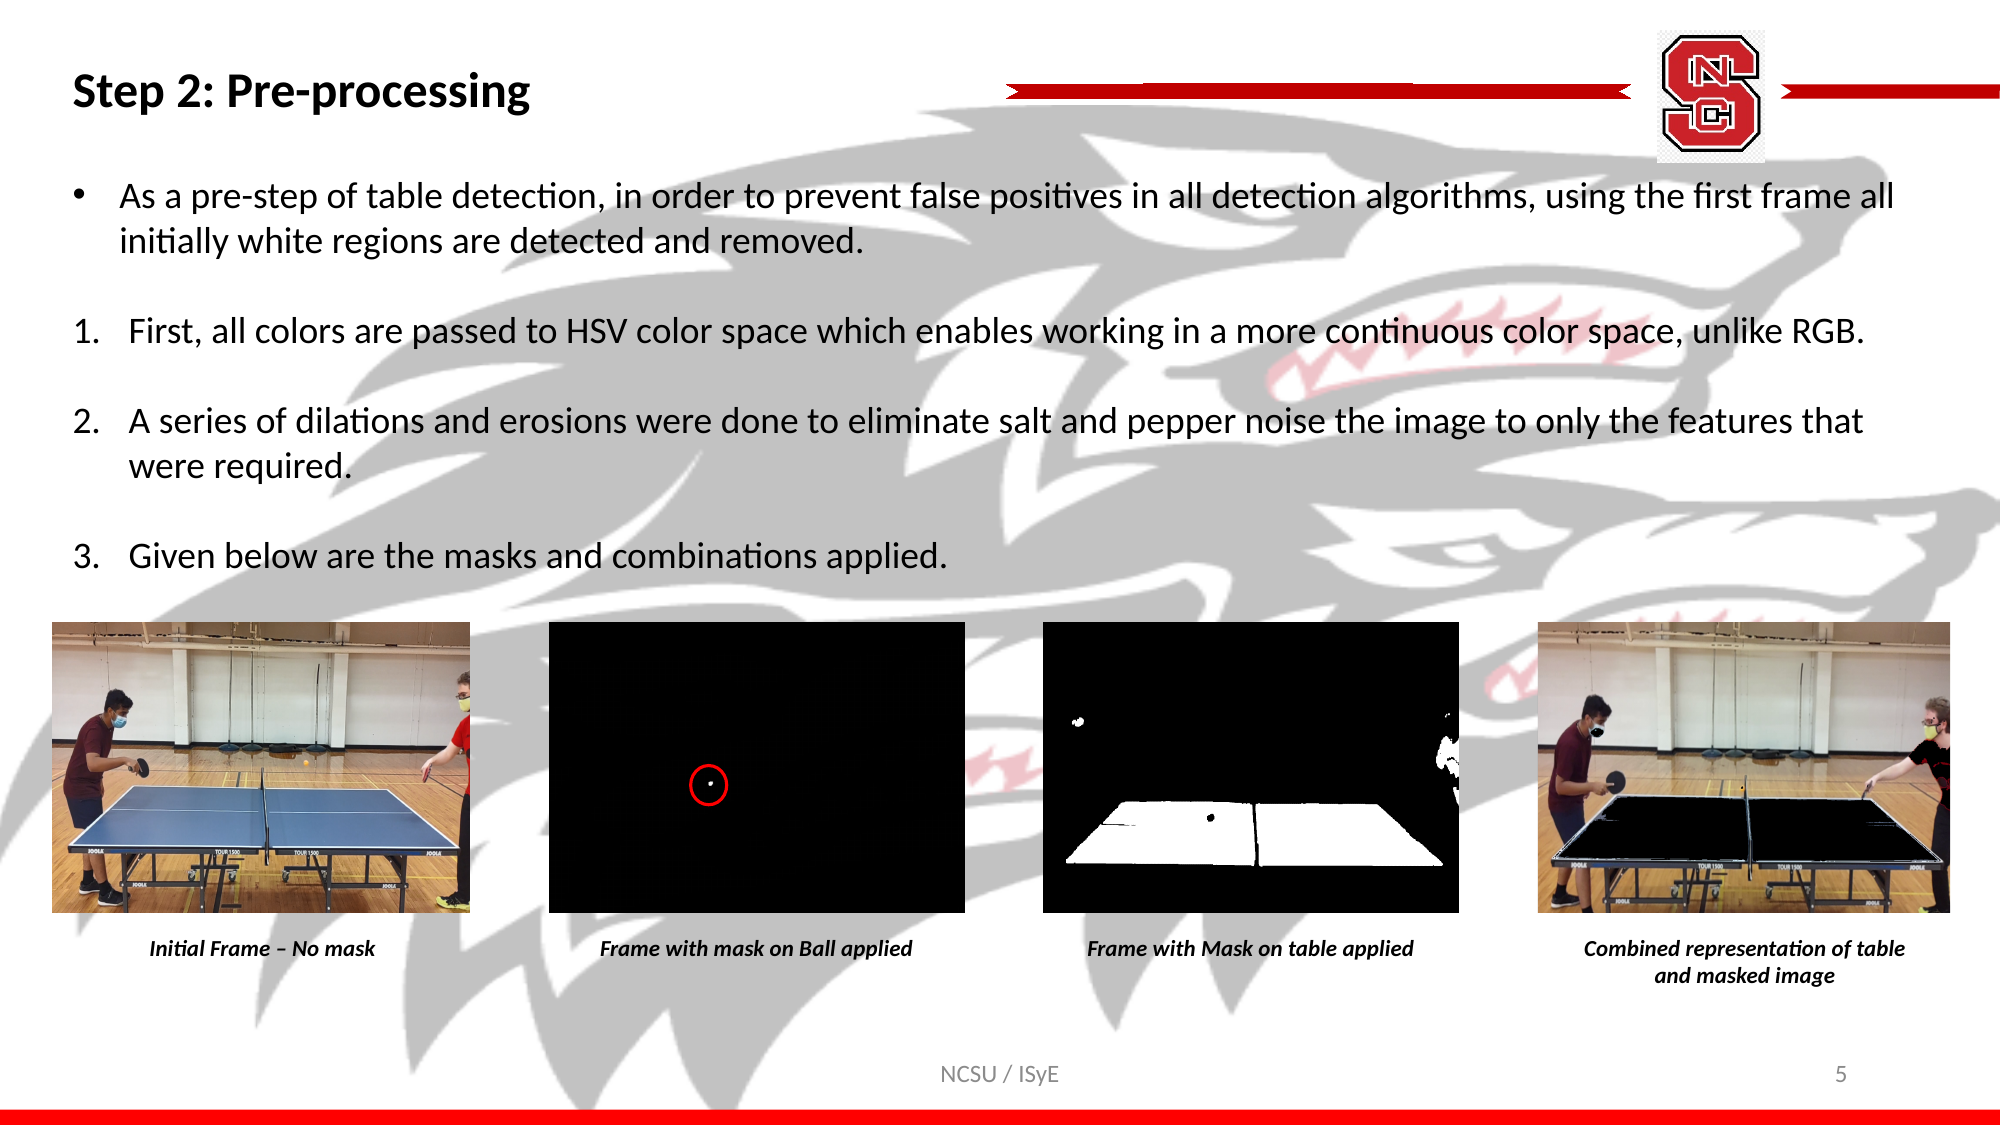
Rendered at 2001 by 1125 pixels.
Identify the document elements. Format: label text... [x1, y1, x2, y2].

text_box As a pre-step of table detection, in order to prevent false positives in all detection algorithms, using the first frame all initially white regions are detected and removed. First, all colors are passed to HSV color space which enables working in a more continuous color space, unlike RGB. A series of dilations and erosions were done to eliminate salt and pepper noise the image to only the features that were required. Given below are the masks and combinations applied. [57, 164, 1934, 584]
picture [549, 622, 965, 913]
text_box Frame with mask on Ball applied [573, 925, 940, 968]
text_box Initial Frame – No mask [79, 925, 446, 968]
picture [52, 622, 470, 913]
picture [1043, 622, 1459, 913]
slide_number 5 [1412, 1042, 1863, 1103]
picture [1657, 30, 1765, 163]
picture [1537, 622, 1951, 913]
title Step 2: Pre-processing [57, 53, 950, 130]
text_box Combined representation of table and masked image [1562, 925, 1929, 996]
text_box Frame with Mask on table applied [1067, 925, 1434, 968]
footer NCSU / ISyE [662, 1042, 1338, 1103]
